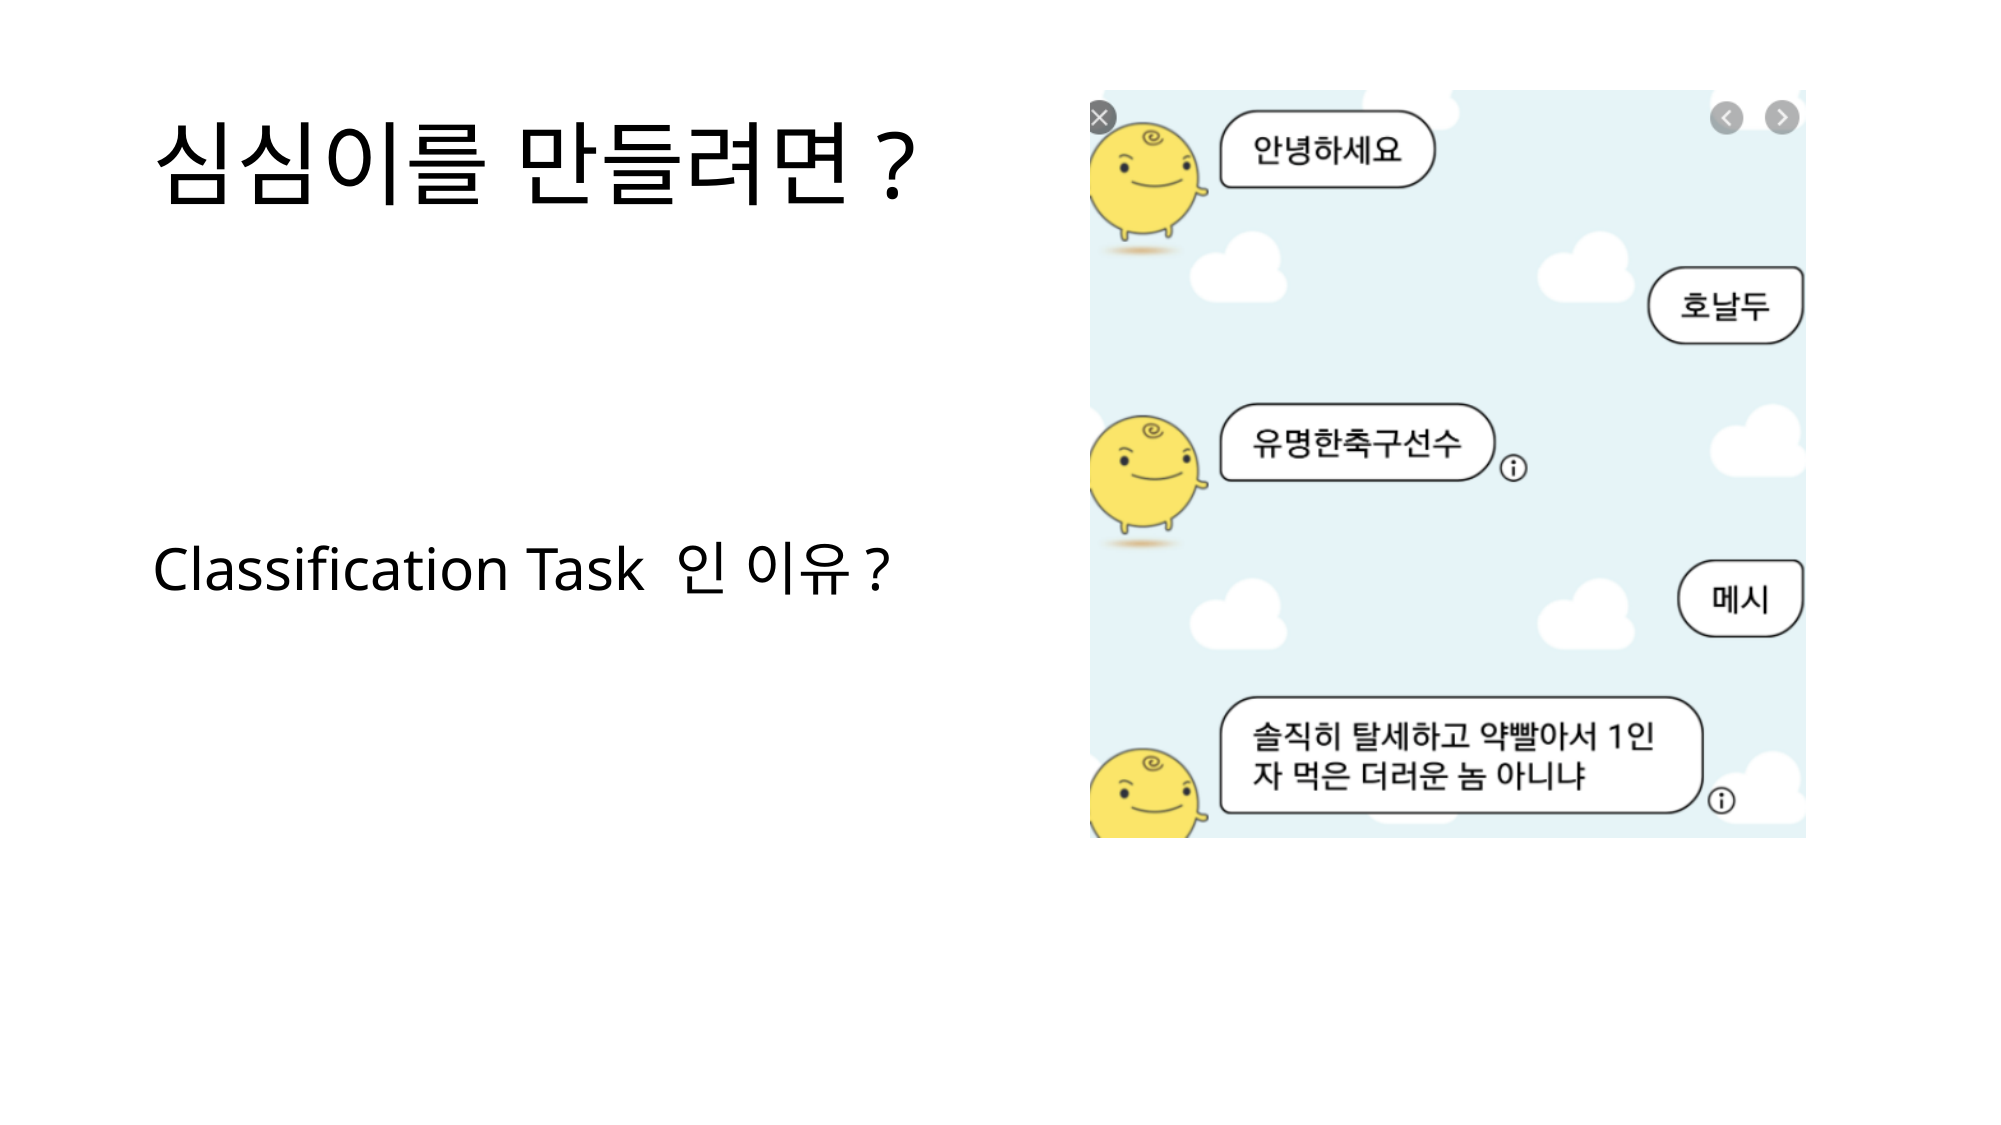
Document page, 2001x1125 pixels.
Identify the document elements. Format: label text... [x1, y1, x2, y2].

list Classification Task 인 이유? [137, 532, 910, 1125]
picture [1090, 90, 1806, 838]
title 심심이를 만들려면? [137, 59, 1863, 278]
